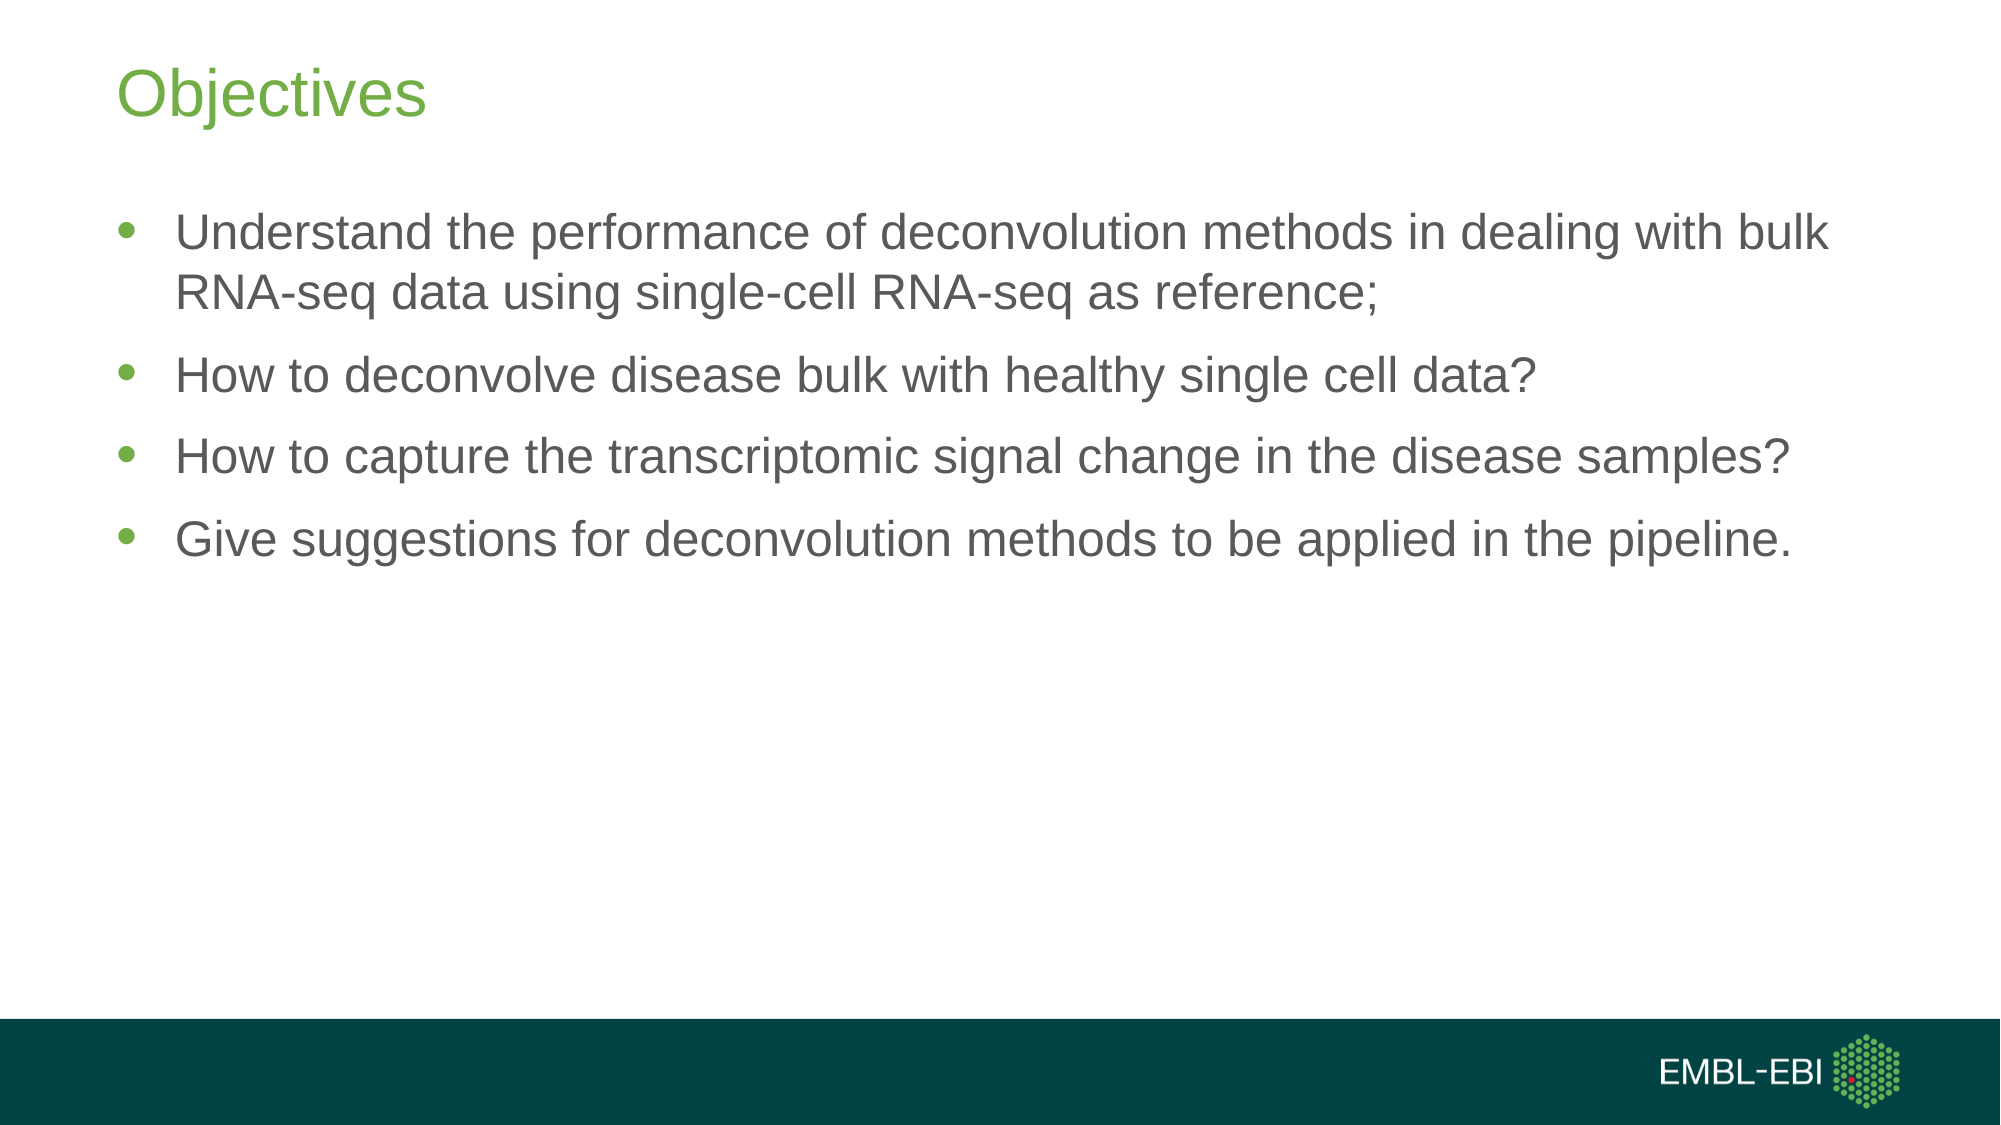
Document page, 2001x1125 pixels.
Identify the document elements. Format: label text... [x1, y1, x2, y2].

title Objectives [116, 50, 1900, 175]
list Understand the performance of deconvolution methods in dealing with bulk RNA-seq data using single-cell RNA-seq as reference; How to deconvolve disease bulk with healthy single cell data? How to capture the transcriptomic signal change in the disease samples? Give suggestions for deconvolution methods to be applied in the pipeline. [116, 200, 1900, 914]
picture [1661, 1034, 1900, 1109]
